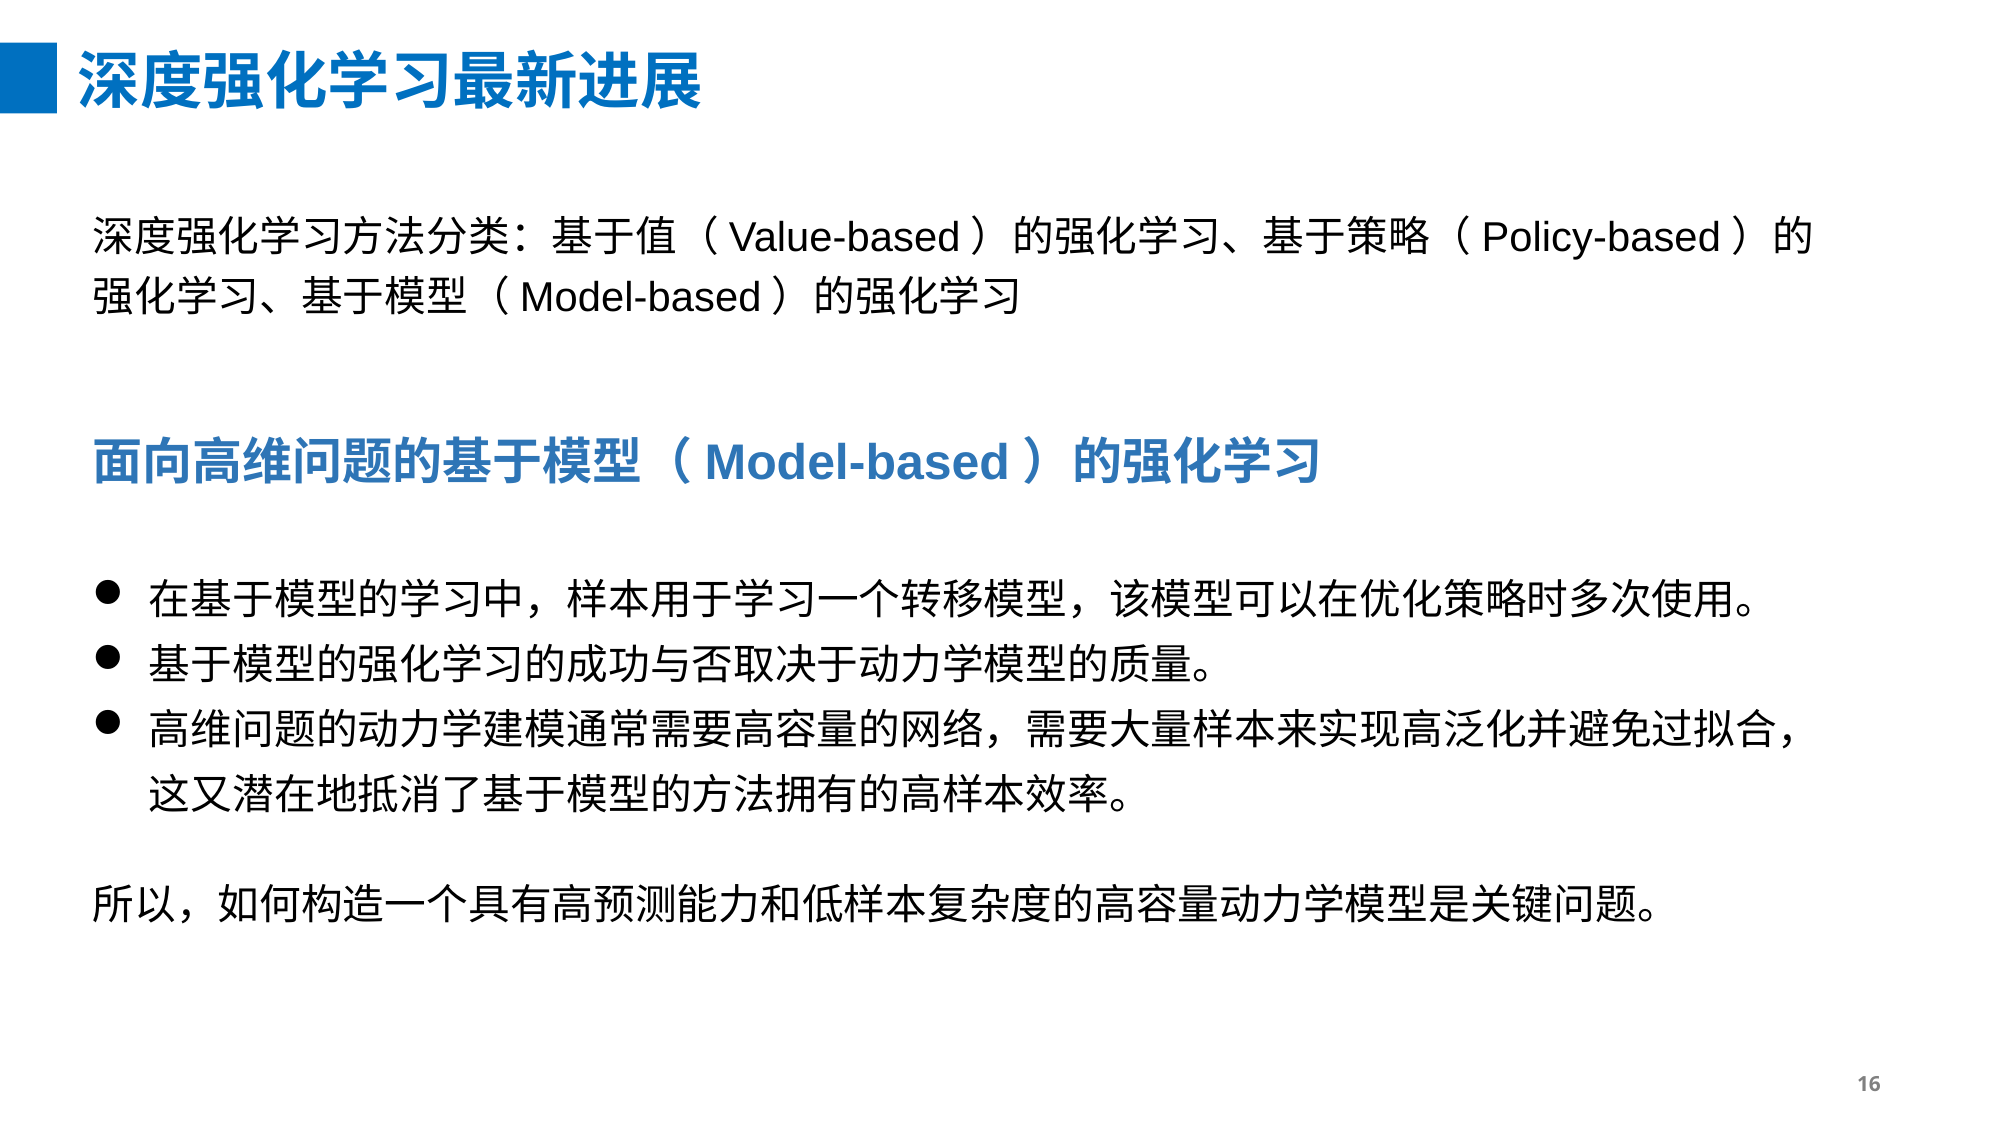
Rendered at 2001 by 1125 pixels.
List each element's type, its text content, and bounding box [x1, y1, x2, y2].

text_box 深度强化学习方法分类：基于值（Value-based）的强化学习、基于策略（Policy-based）的强化学习、基于模型（Model-based）的强化学习 面向高维问题的基于模型（Model-based）的强化学习 在基于模型的学习中，样本用于学习一个转移模型，该模型可以在优化策略时多次使用。 基于模型的强化学习的成功与否取决于动力学模型的质量。 高维问题的动力学建模通常需要高容量的网络，需要大量样本来实现高泛化并避免过拟合，这又潜在地抵消了基于模型的方法拥有的高样本效率。 所以，如何构造一个具有高预测能力和低样本复杂度的高容量动力学模型是关键问题。 [77, 192, 1847, 981]
slide_number 16 [1836, 1073, 1896, 1095]
list 深度强化学习最新进展 [77, 49, 1588, 107]
